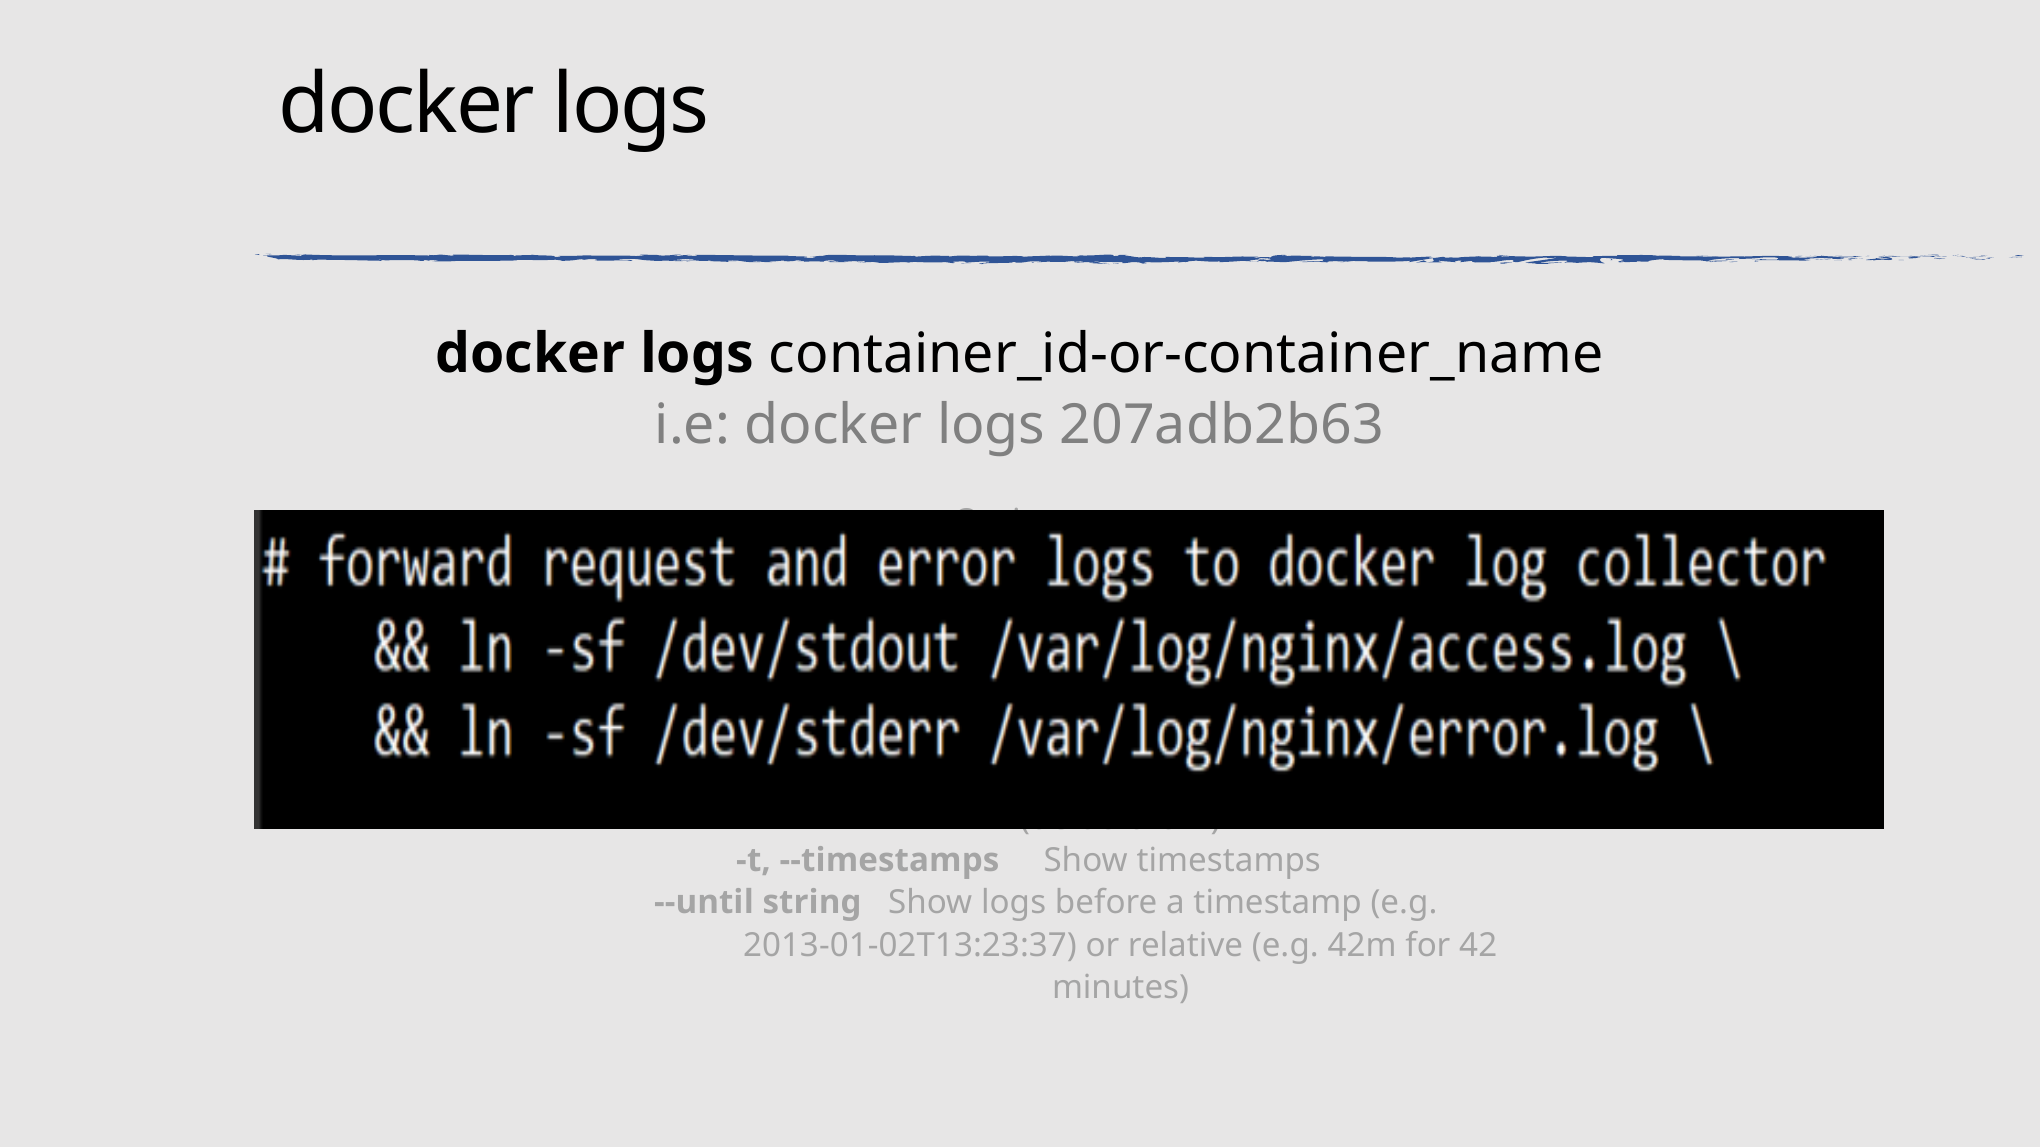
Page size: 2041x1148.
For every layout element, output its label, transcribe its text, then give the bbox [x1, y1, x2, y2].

picture [254, 510, 1884, 829]
title docker logs [254, 45, 1786, 217]
list docker logs container_id-or-container_name i.e: docker logs 207adb2b63 Options: --details Show extra details provided to logs -f, --follow Follow log output --since string Show logs since timestamp (e.g. 2013-01-02T13:23:37) or relative (e.g. 42m for 42 minutes) --tail string Number of lines to show from the end of the logs (default "all") -t, --timestamps Show timestamps --until string Show logs before a timestamp (e.g. 2013-01-02T13:23:37) or relative (e.g. 42m for 42 minutes) [120, 309, 1921, 1031]
